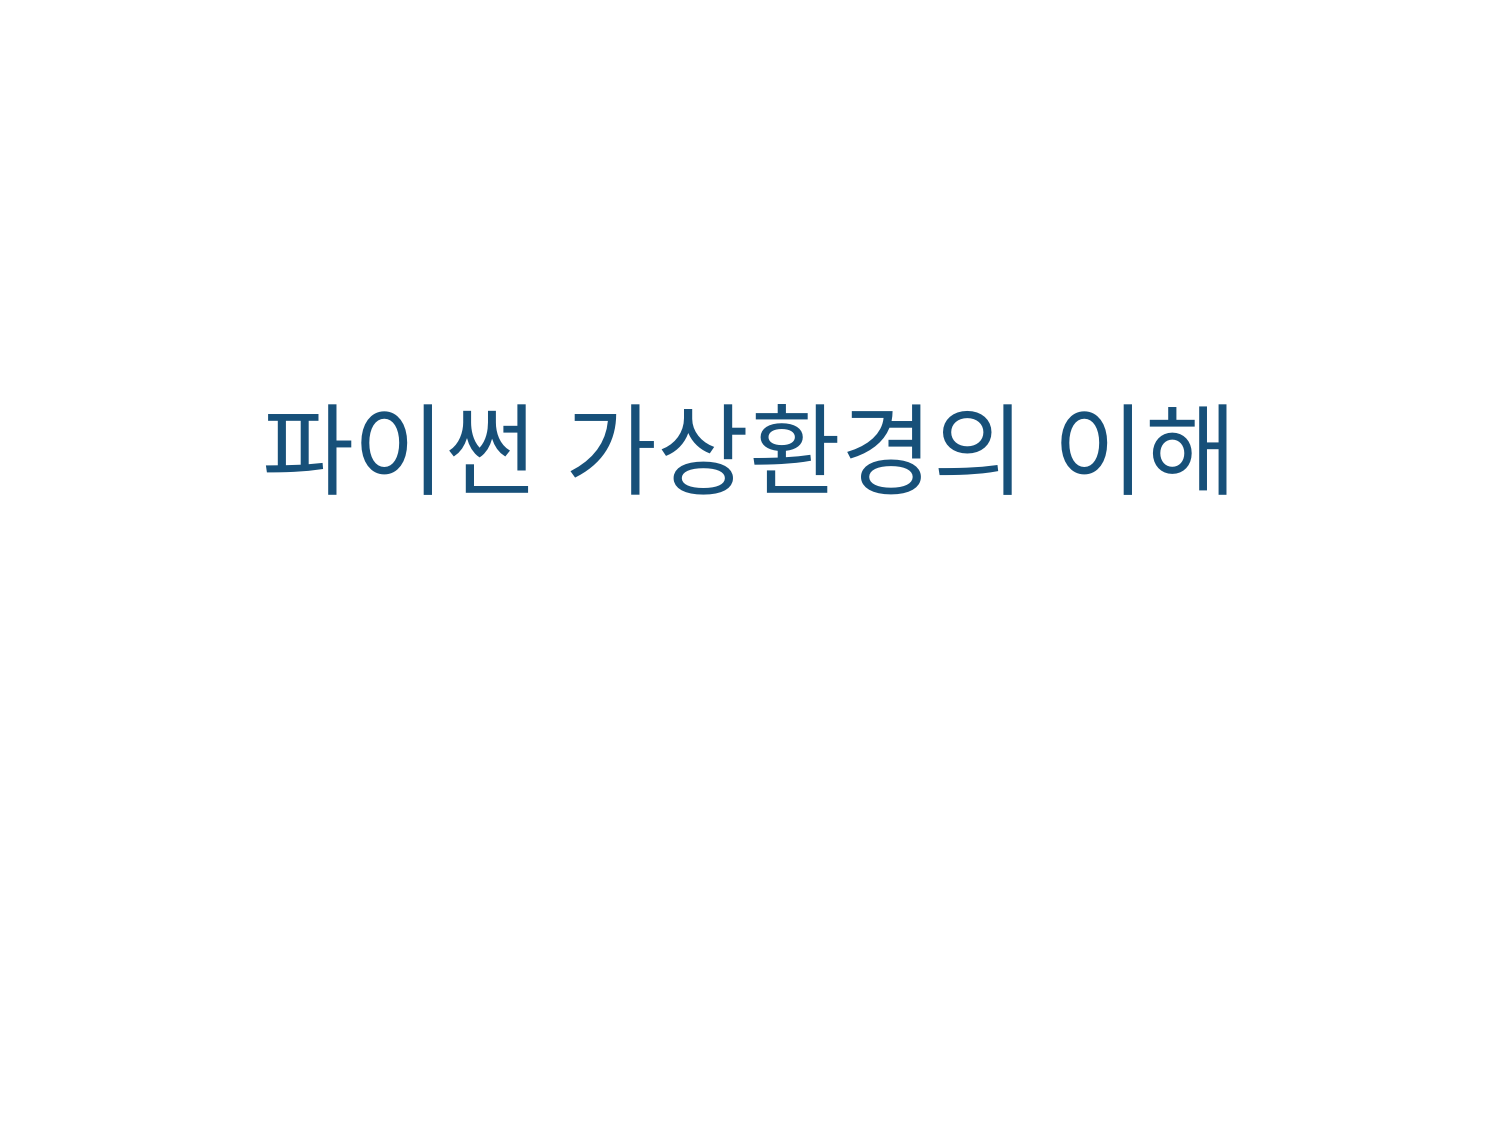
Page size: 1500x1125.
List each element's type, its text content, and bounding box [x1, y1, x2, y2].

text_box 파이썬 가상환경의 이해 [246, 380, 1254, 516]
